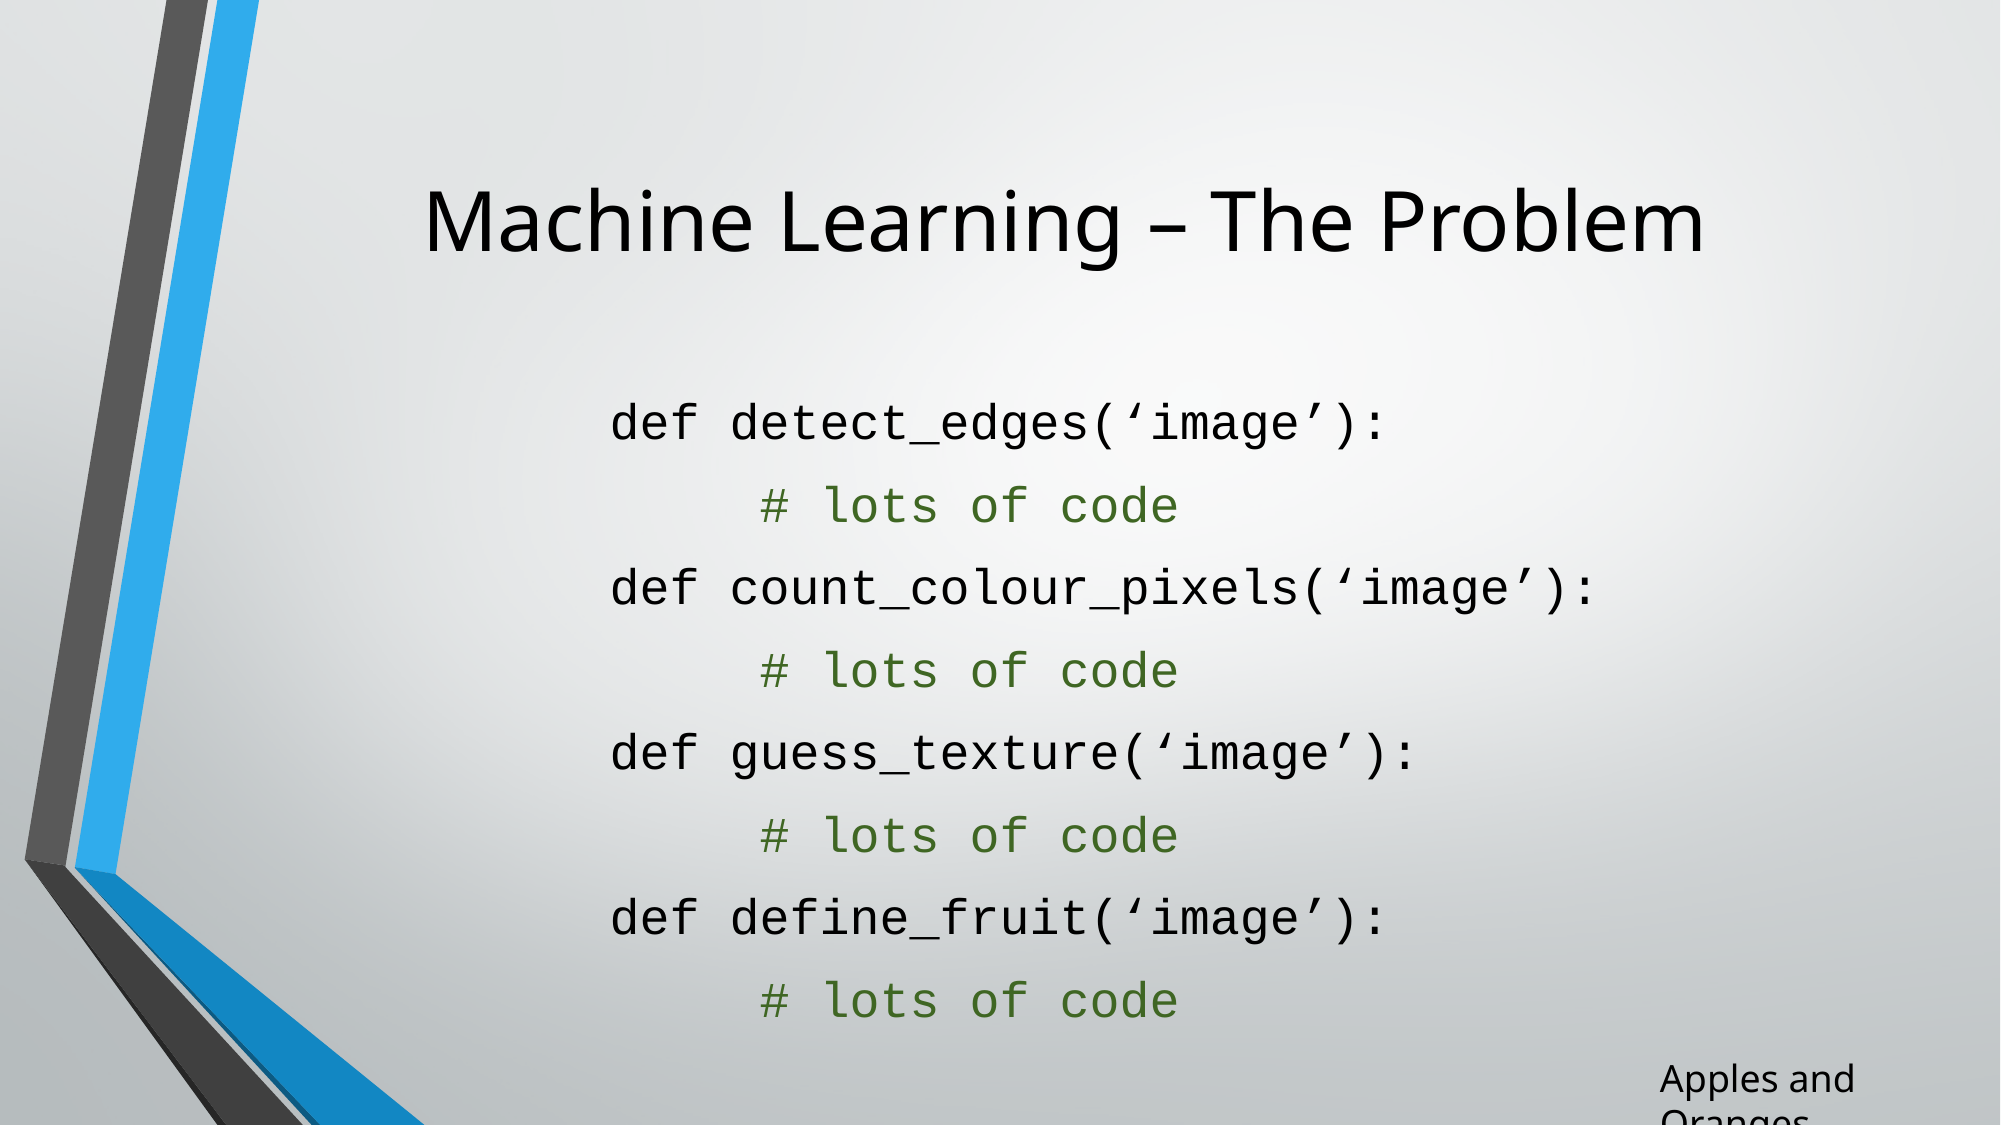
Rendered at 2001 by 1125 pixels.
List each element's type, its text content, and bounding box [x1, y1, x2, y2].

list def detect_edges(‘image’): # lots of code def count_colour_pixels(‘image’): # lots of code def guess_texture(‘image’): # lots of code def define_fruit(‘image’): # lots of code [594, 369, 1887, 1048]
title Machine Learning – The Problem [243, 74, 1887, 362]
text_box Apples and Oranges [1645, 1047, 2000, 1125]
